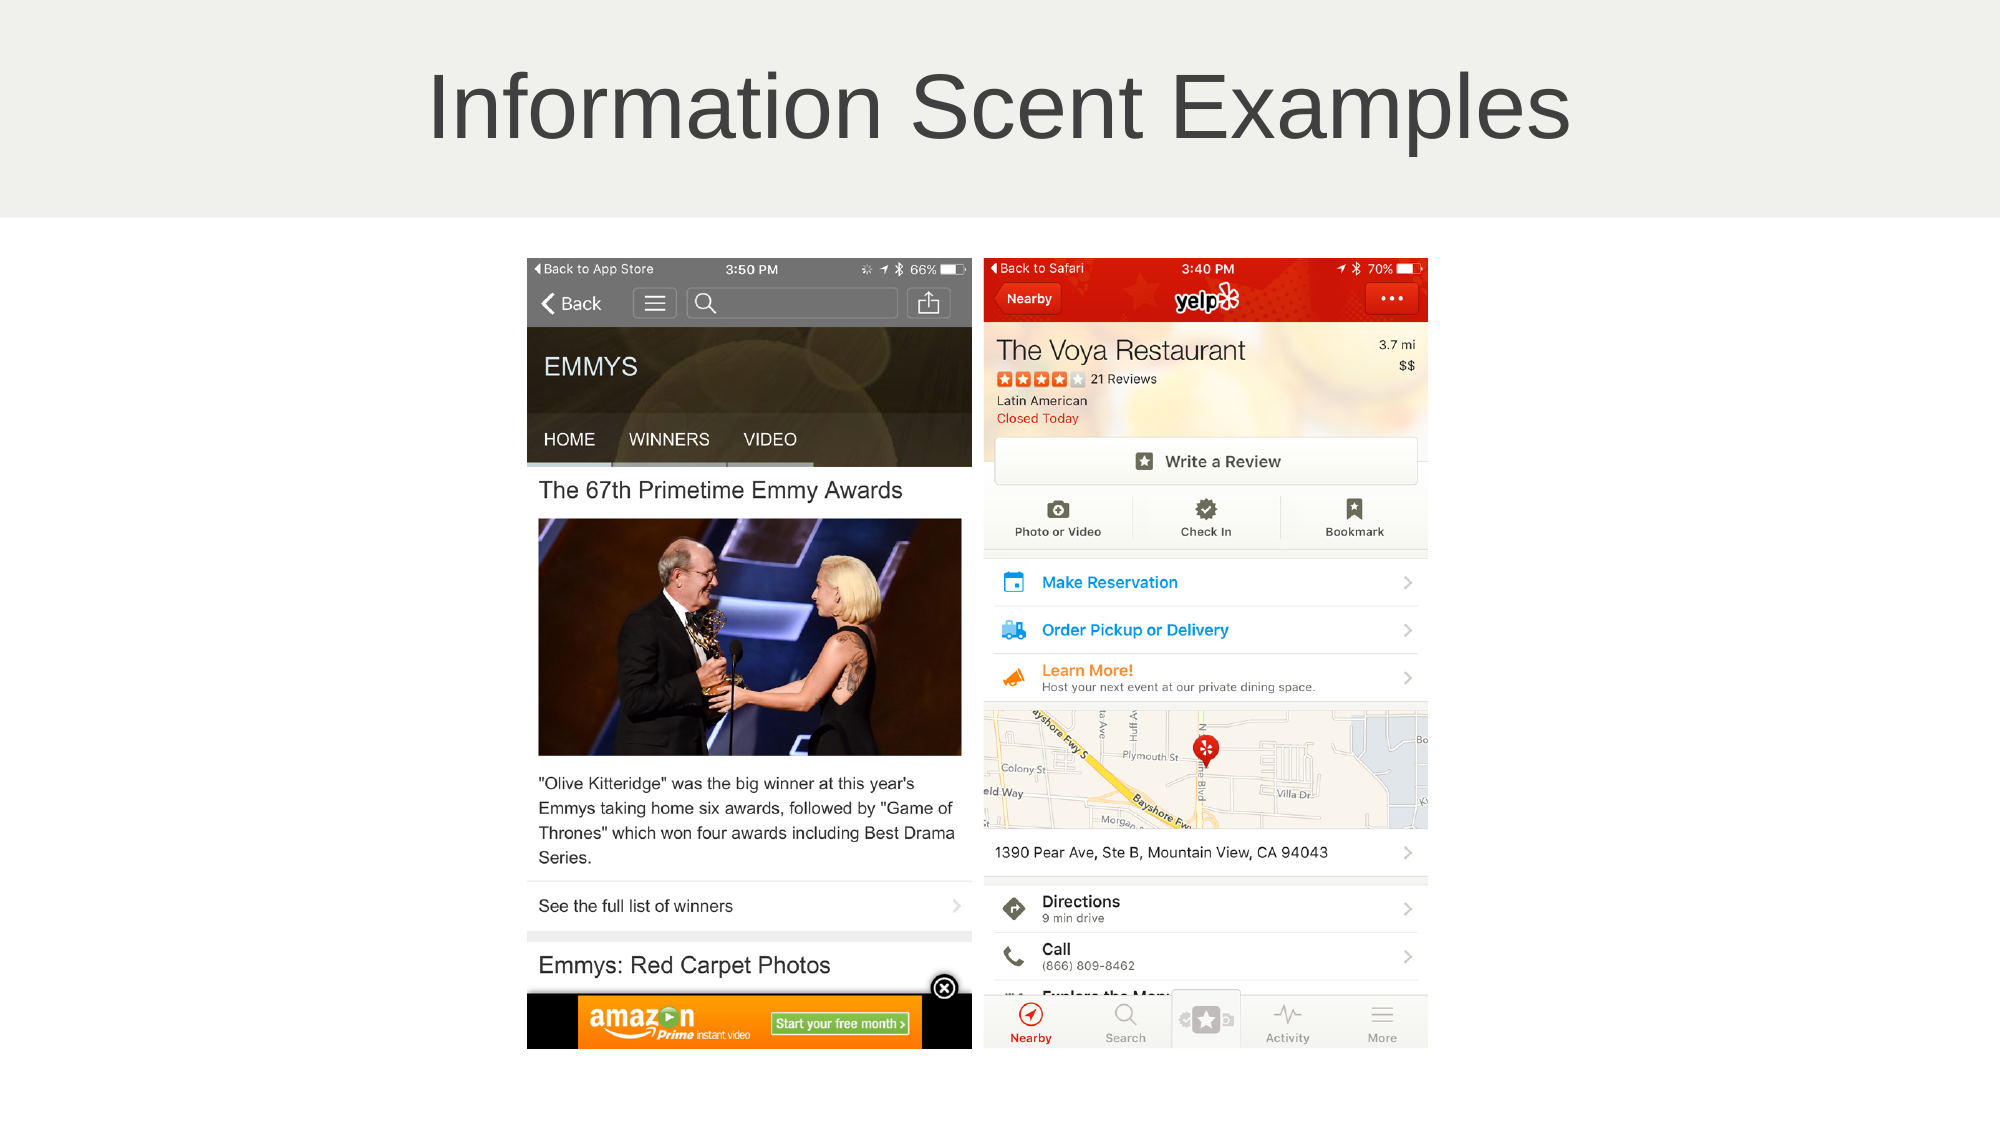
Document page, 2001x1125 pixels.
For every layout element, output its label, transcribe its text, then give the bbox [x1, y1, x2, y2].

title Information Scent Examples [0, 0, 2000, 218]
picture [527, 258, 1473, 1049]
